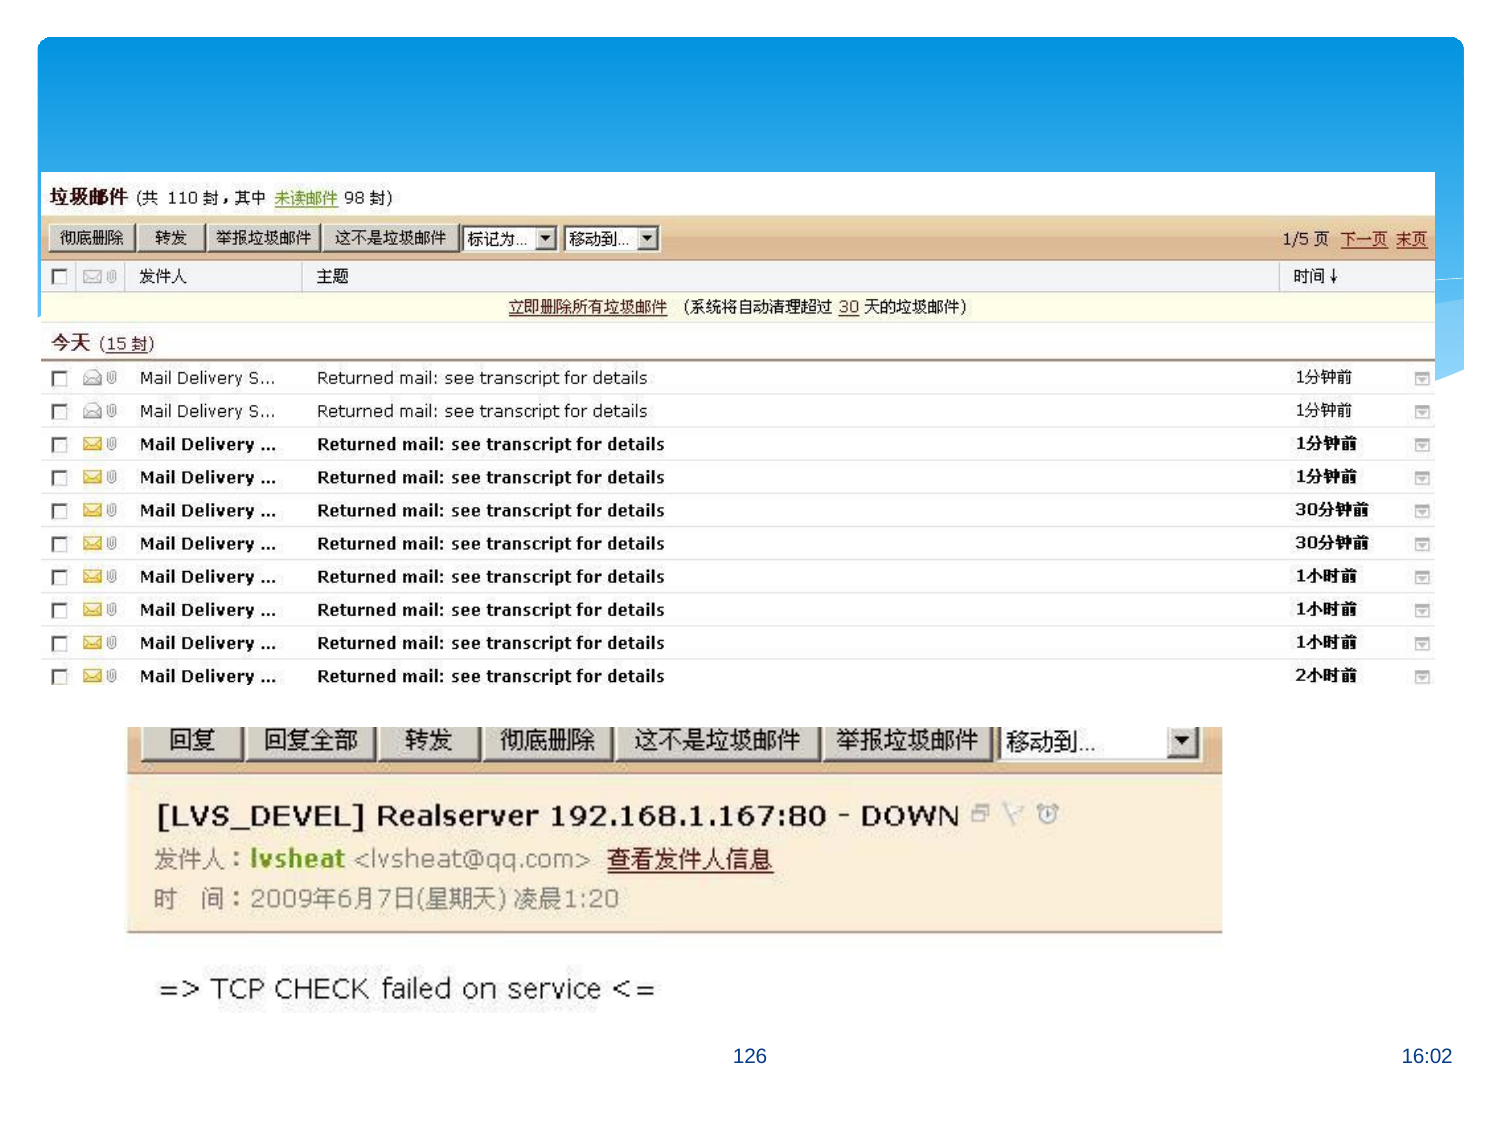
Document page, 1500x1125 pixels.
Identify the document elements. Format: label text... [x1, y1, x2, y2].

text_box [41, 172, 1435, 685]
text_box [124, 727, 1223, 1013]
text_box 126 [728, 1042, 772, 1068]
picture [37, 37, 44, 44]
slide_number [1399, 1042, 1456, 1125]
picture [37, 86, 1464, 317]
text_box [1435, 299, 1464, 380]
